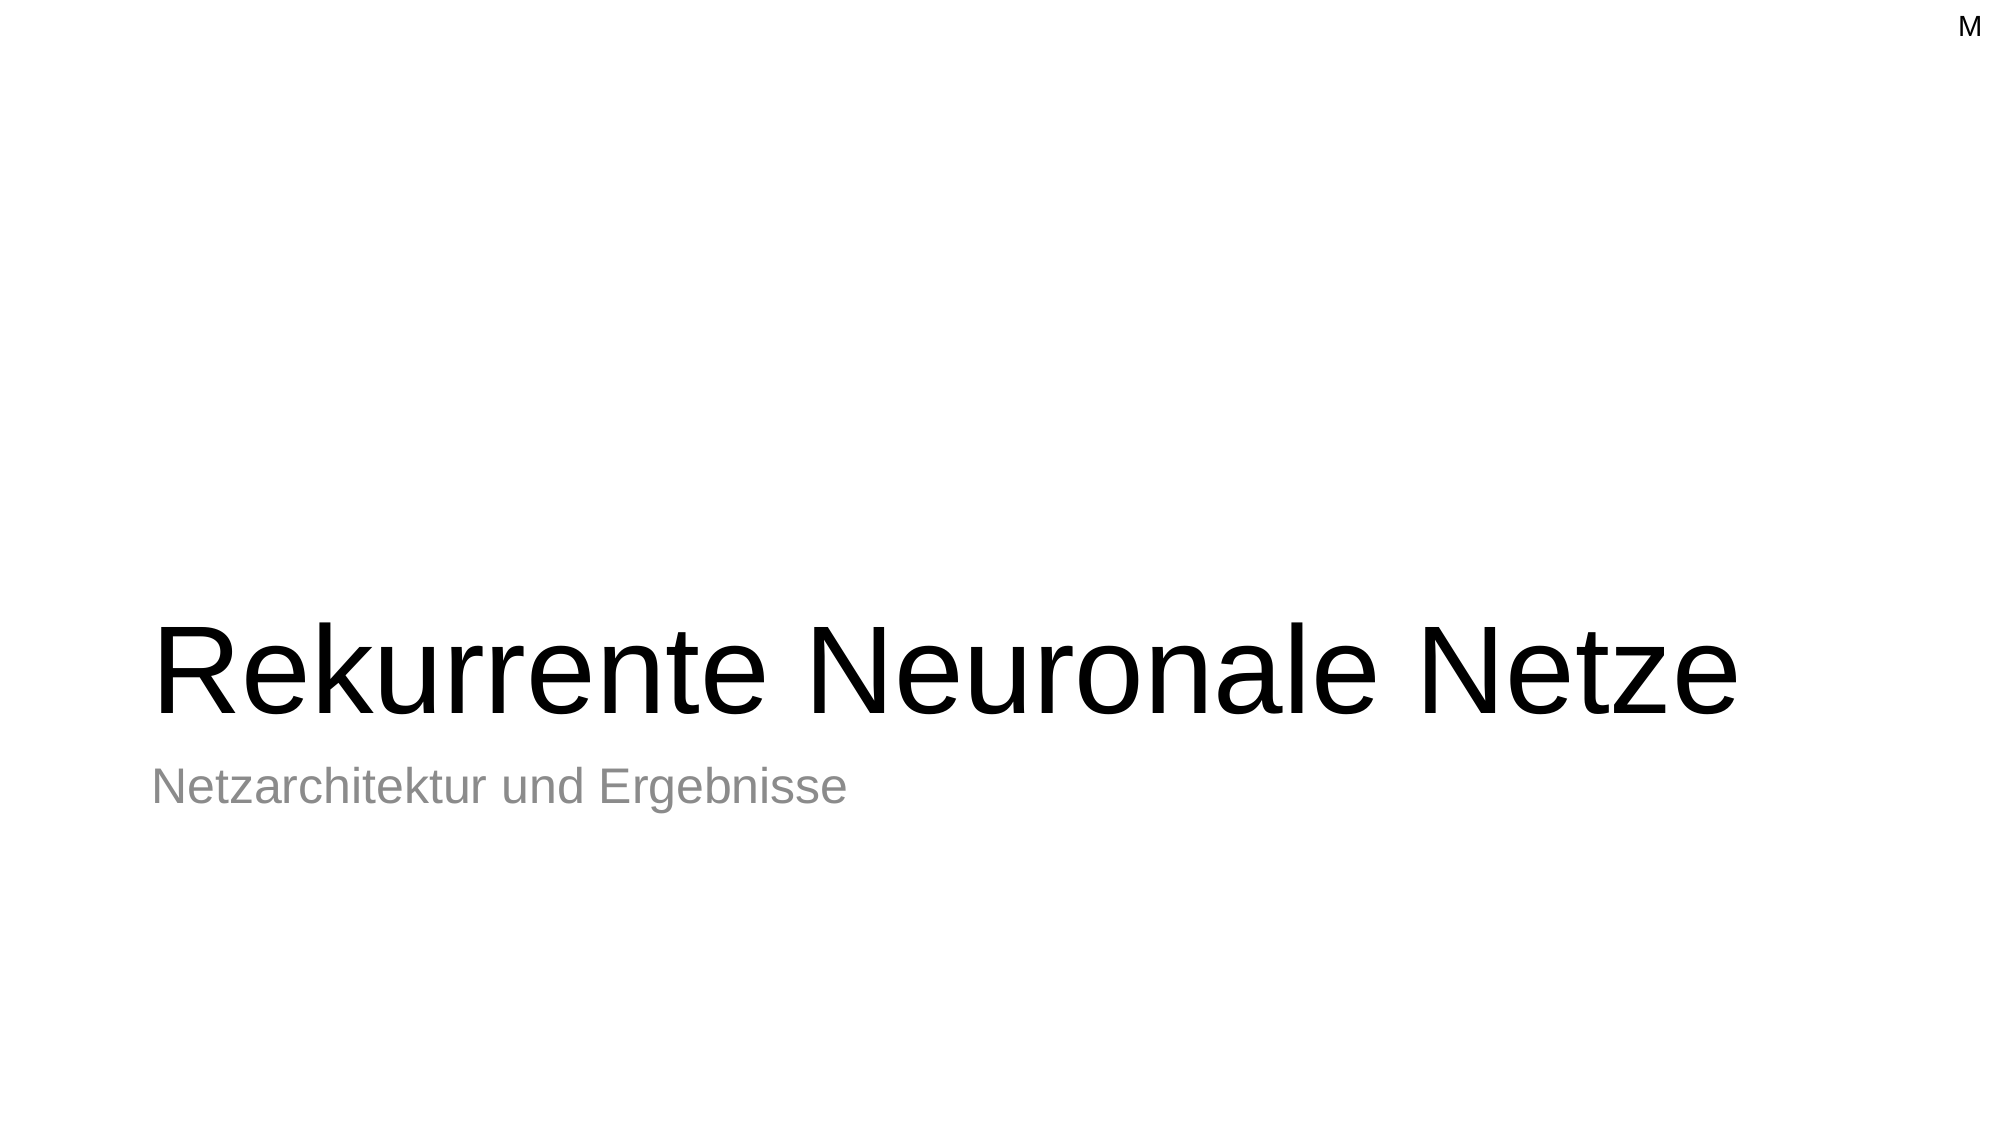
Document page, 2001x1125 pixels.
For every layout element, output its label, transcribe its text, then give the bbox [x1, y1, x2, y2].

text_box M [1940, 0, 2000, 50]
title Rekurrente Neuronale Netze [136, 280, 1862, 749]
list Netzarchitektur und Ergebnisse [136, 752, 1862, 999]
